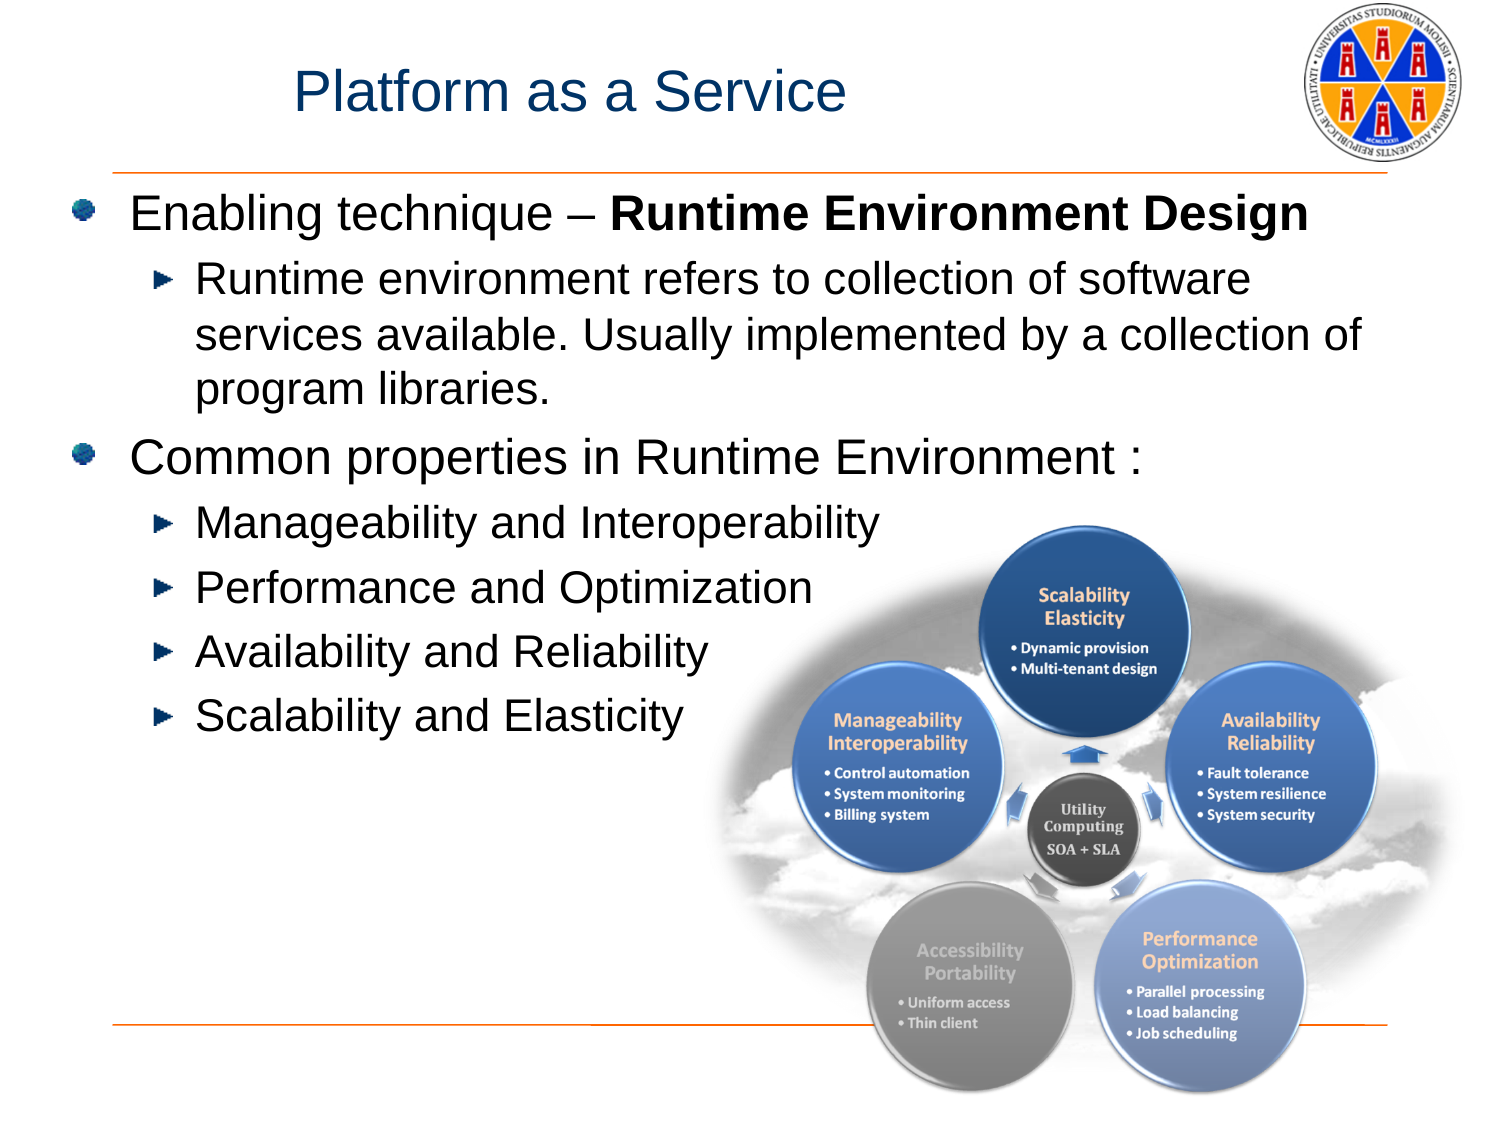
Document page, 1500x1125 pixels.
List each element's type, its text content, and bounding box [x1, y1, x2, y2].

picture [147, 636, 173, 661]
picture [72, 443, 95, 465]
picture [1269, 0, 1500, 166]
picture [147, 264, 173, 289]
list Enabling technique – Runtime Environment Design Runtime environment refers to collection of software services available. Usually implemented by a collection of program libraries. Common properties in Runtime Environment : Manageability and Interoperability Performance and Optimization Availability and Reliability Scalability and Elasticity [57, 172, 1408, 915]
picture [147, 508, 173, 533]
picture [147, 701, 173, 726]
picture [699, 521, 1471, 1101]
picture [147, 572, 173, 597]
picture [72, 199, 95, 221]
title Platform as a Service [278, 18, 1211, 157]
